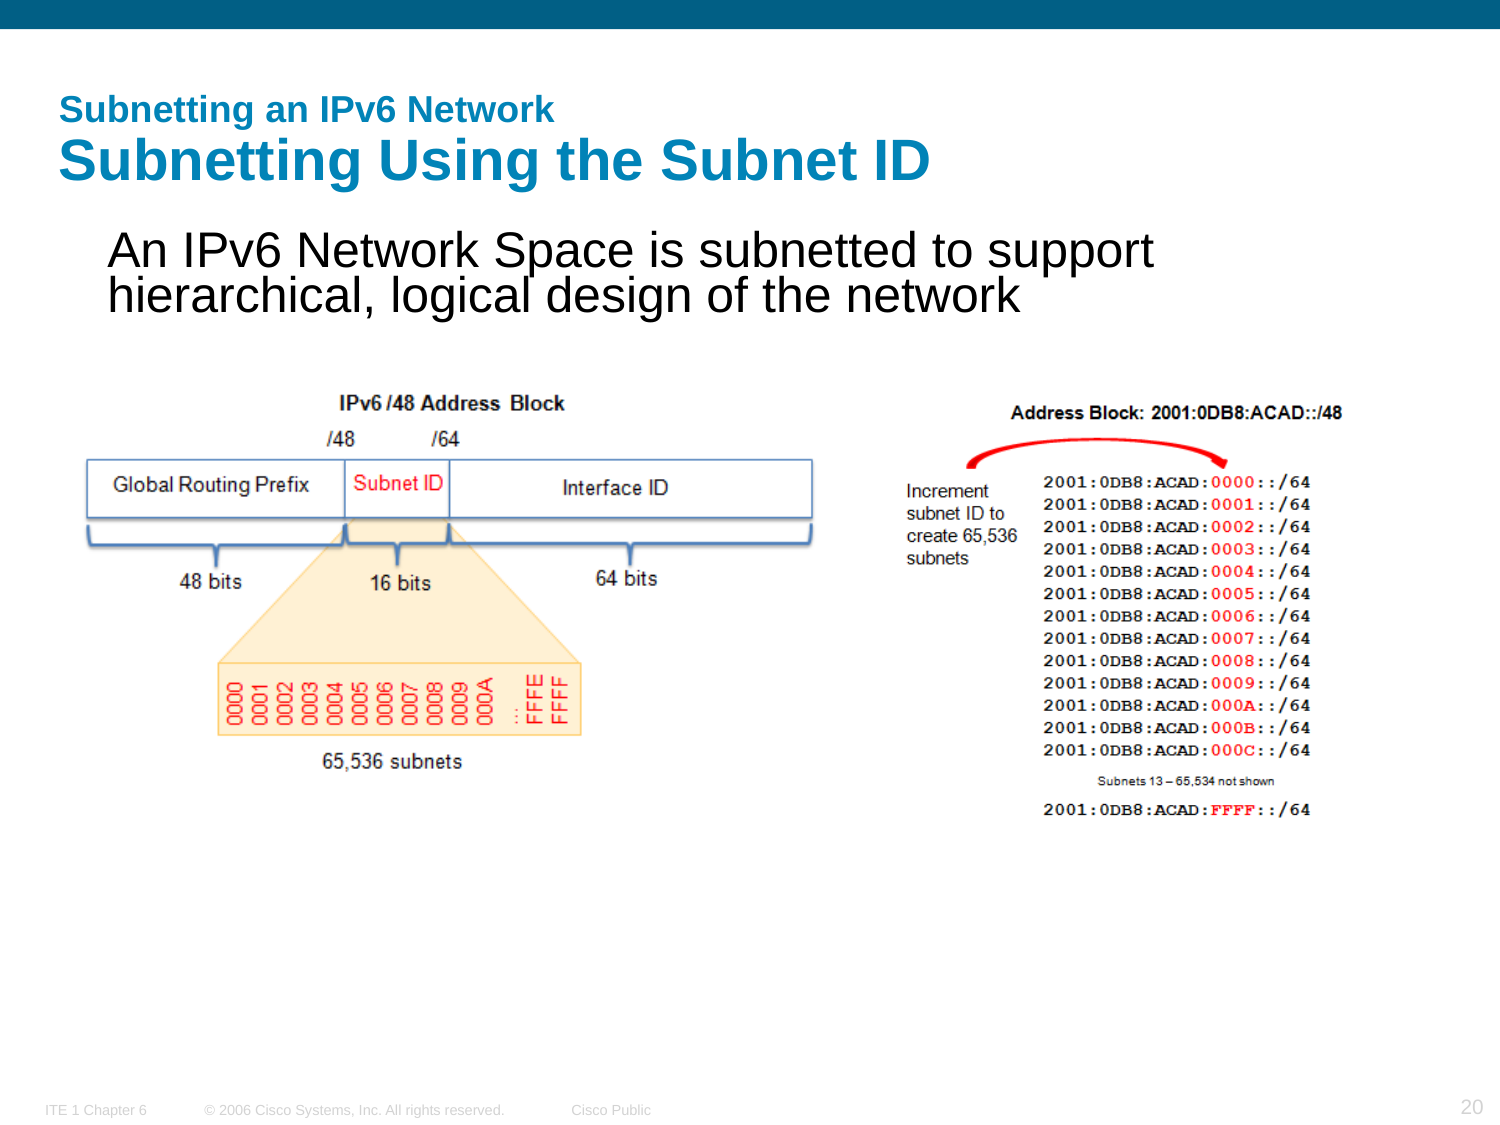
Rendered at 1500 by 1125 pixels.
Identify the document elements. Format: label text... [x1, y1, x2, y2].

picture [854, 383, 1445, 841]
list An IPv6 Network Space is subnetted to support hierarchical, logical design of the network [93, 224, 1442, 681]
picture [78, 383, 832, 834]
title Subnetting an IPv6 Network Subnetting Using the Subnet ID [45, 62, 1382, 201]
